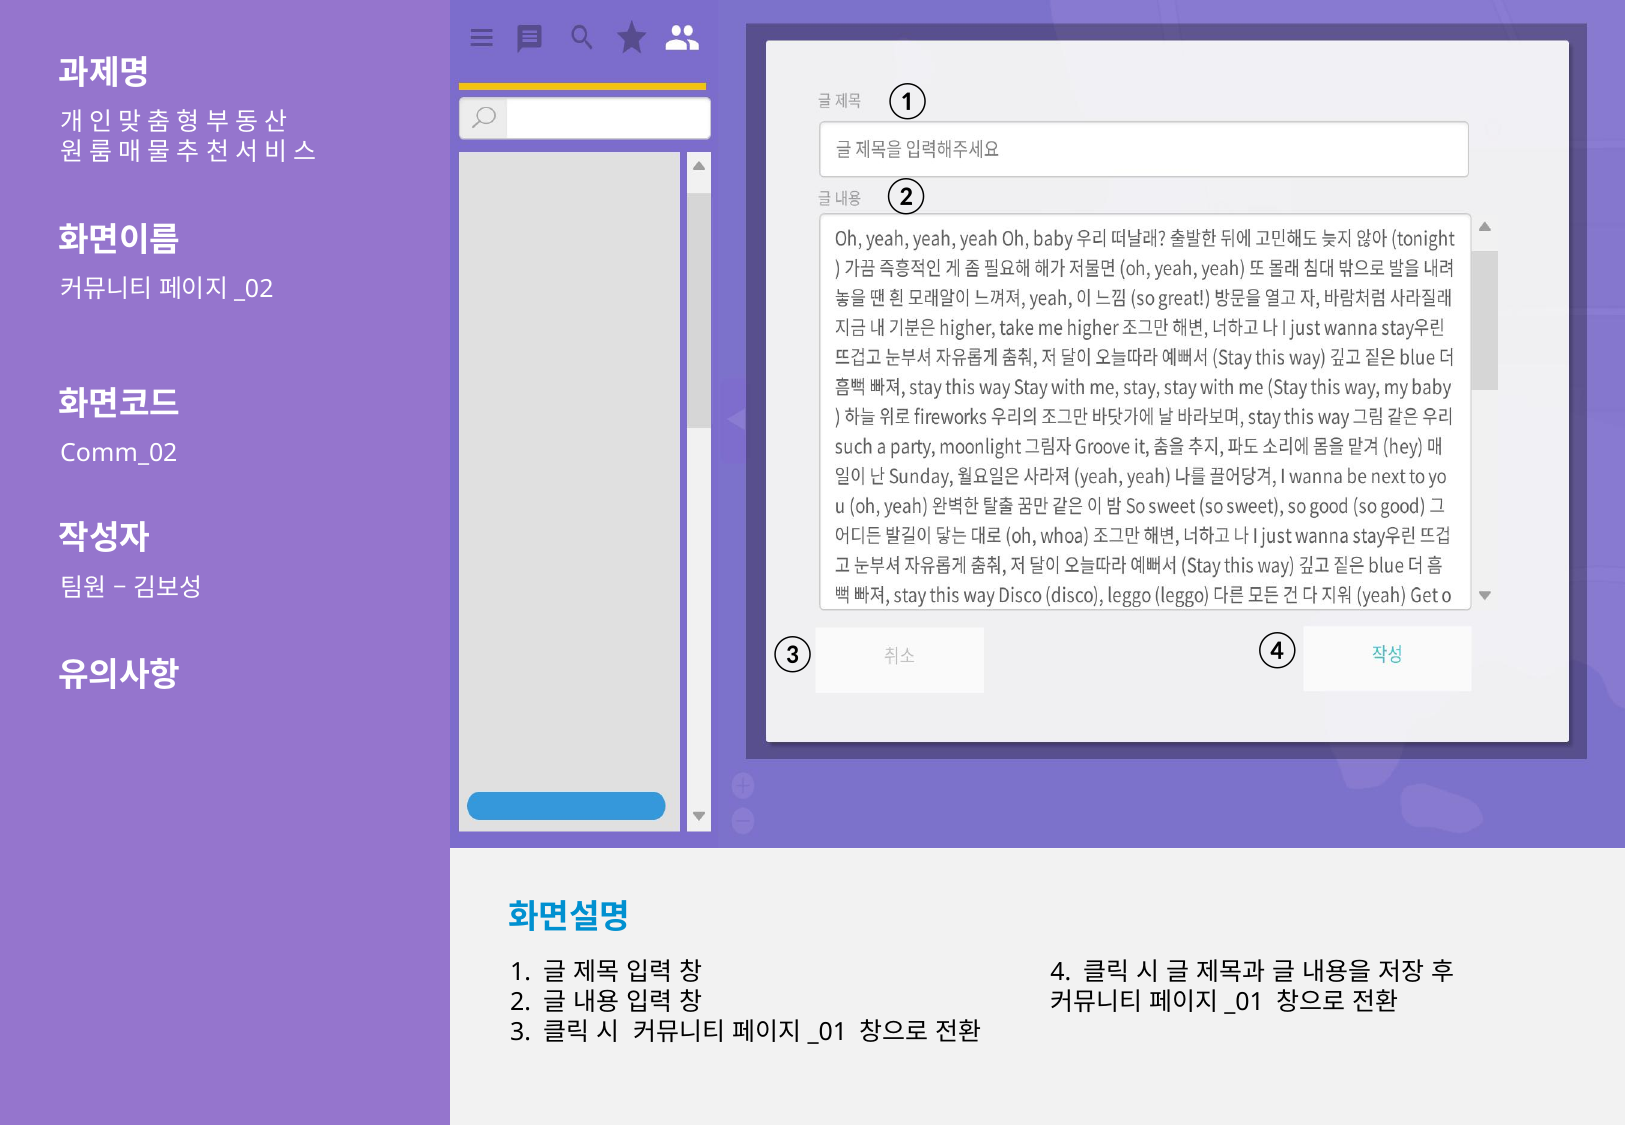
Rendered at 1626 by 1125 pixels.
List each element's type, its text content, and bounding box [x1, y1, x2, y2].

text_box [0, 0, 451, 1125]
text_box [45, 210, 402, 311]
text_box 1. 글 제목 입력 창 2. 글 내용 입력 창 3. 클릭 시 커뮤니티 페이지_01 창으로 전환 [495, 948, 1002, 1053]
text_box [451, 848, 1625, 1125]
text_box 4. 클릭 시 글 제목과 글 내용을 저장 후 커뮤니티 페이지_01 창으로 전환 [1035, 948, 1543, 1023]
picture [449, 0, 1625, 848]
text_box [45, 44, 402, 175]
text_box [45, 375, 402, 476]
text_box 화면설명 [493, 887, 646, 943]
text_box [45, 509, 402, 610]
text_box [45, 645, 402, 746]
